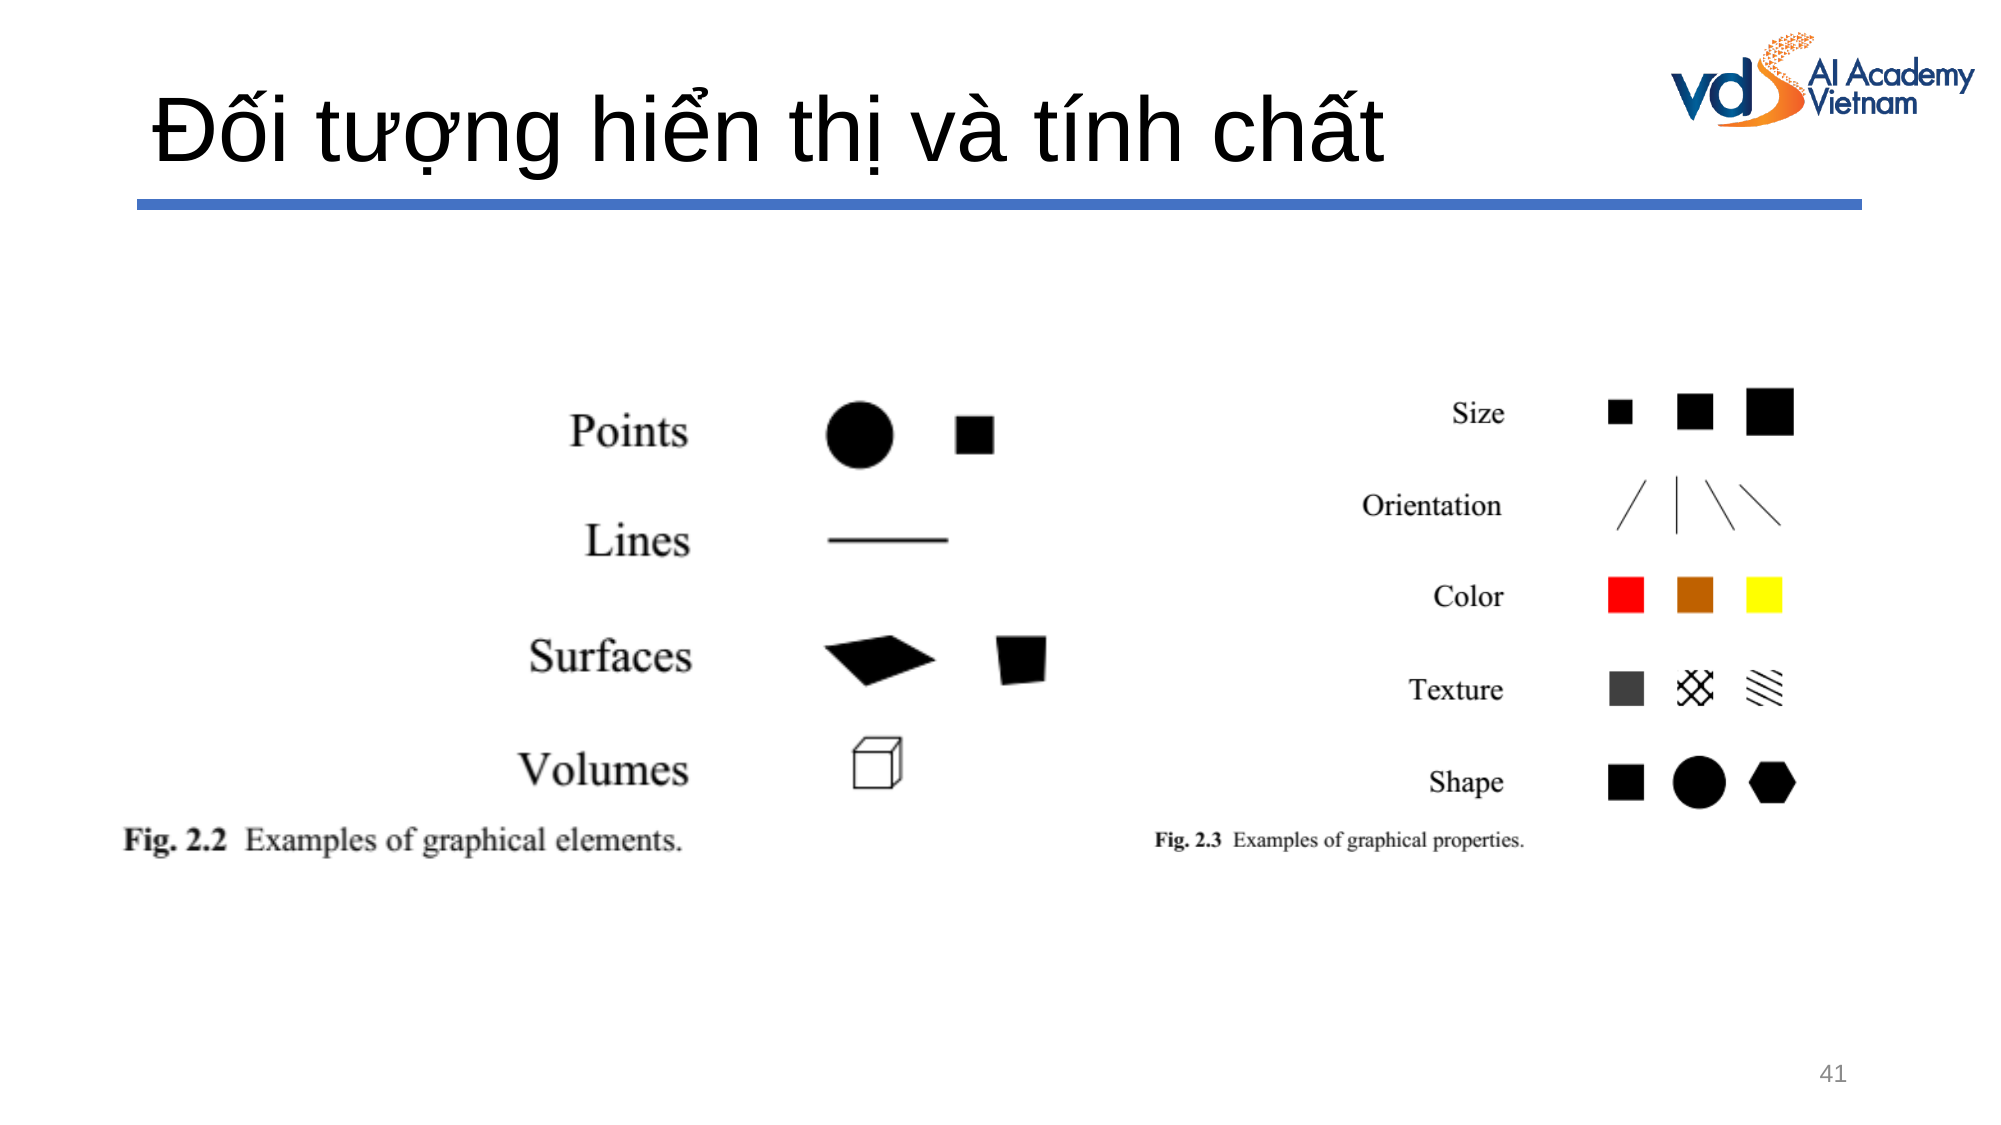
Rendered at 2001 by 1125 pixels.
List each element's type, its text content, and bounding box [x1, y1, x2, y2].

picture [1146, 377, 1817, 861]
picture [1671, 32, 1975, 127]
slide_number 41 [1412, 1042, 1863, 1103]
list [100, 385, 1140, 861]
title Đối tượng hiển thị và tính chất [137, 59, 1863, 204]
